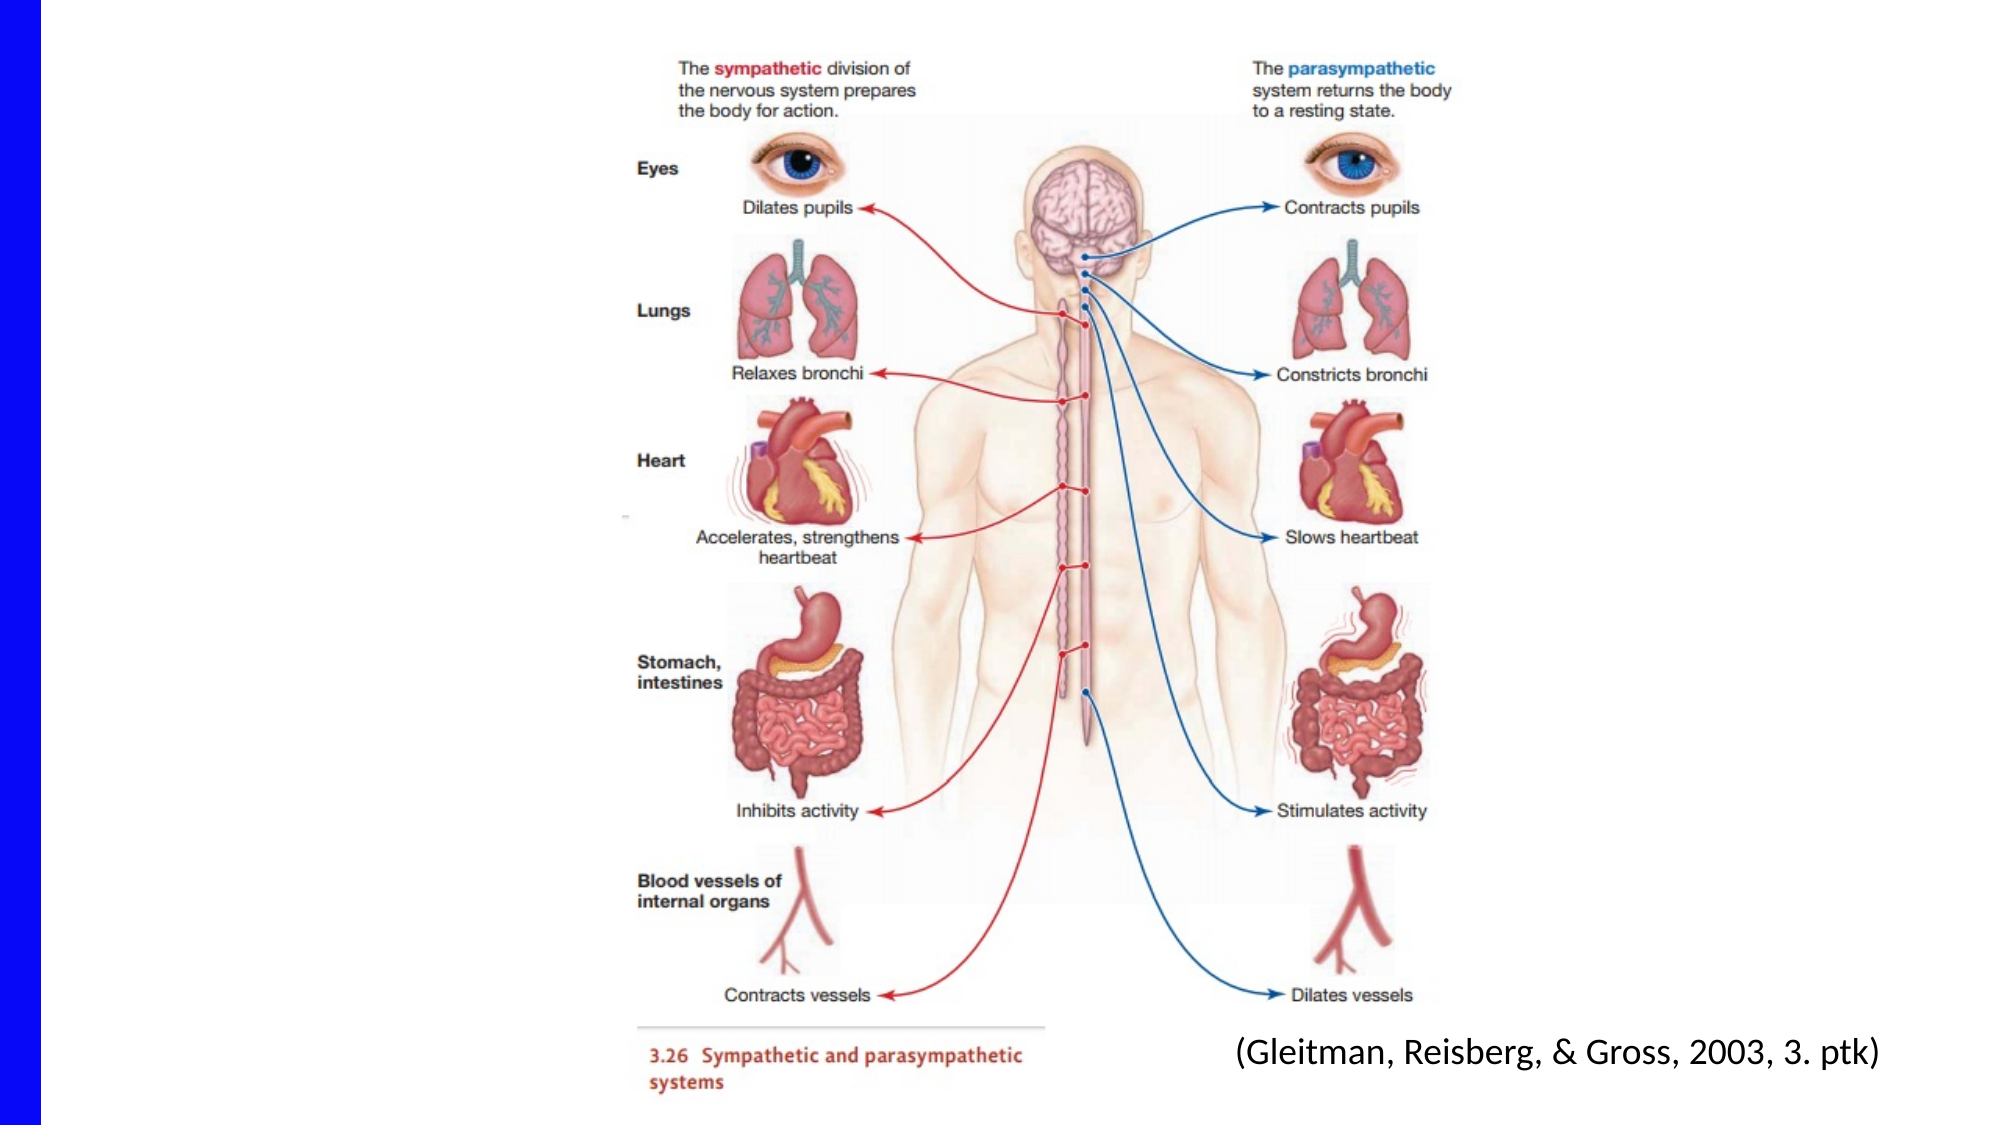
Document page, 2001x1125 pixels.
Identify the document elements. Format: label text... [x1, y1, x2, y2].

text_box (Gleitman, Reisberg, & Gross, 2003, 3. ptk) [1220, 1019, 1896, 1080]
picture [578, 53, 1525, 1104]
